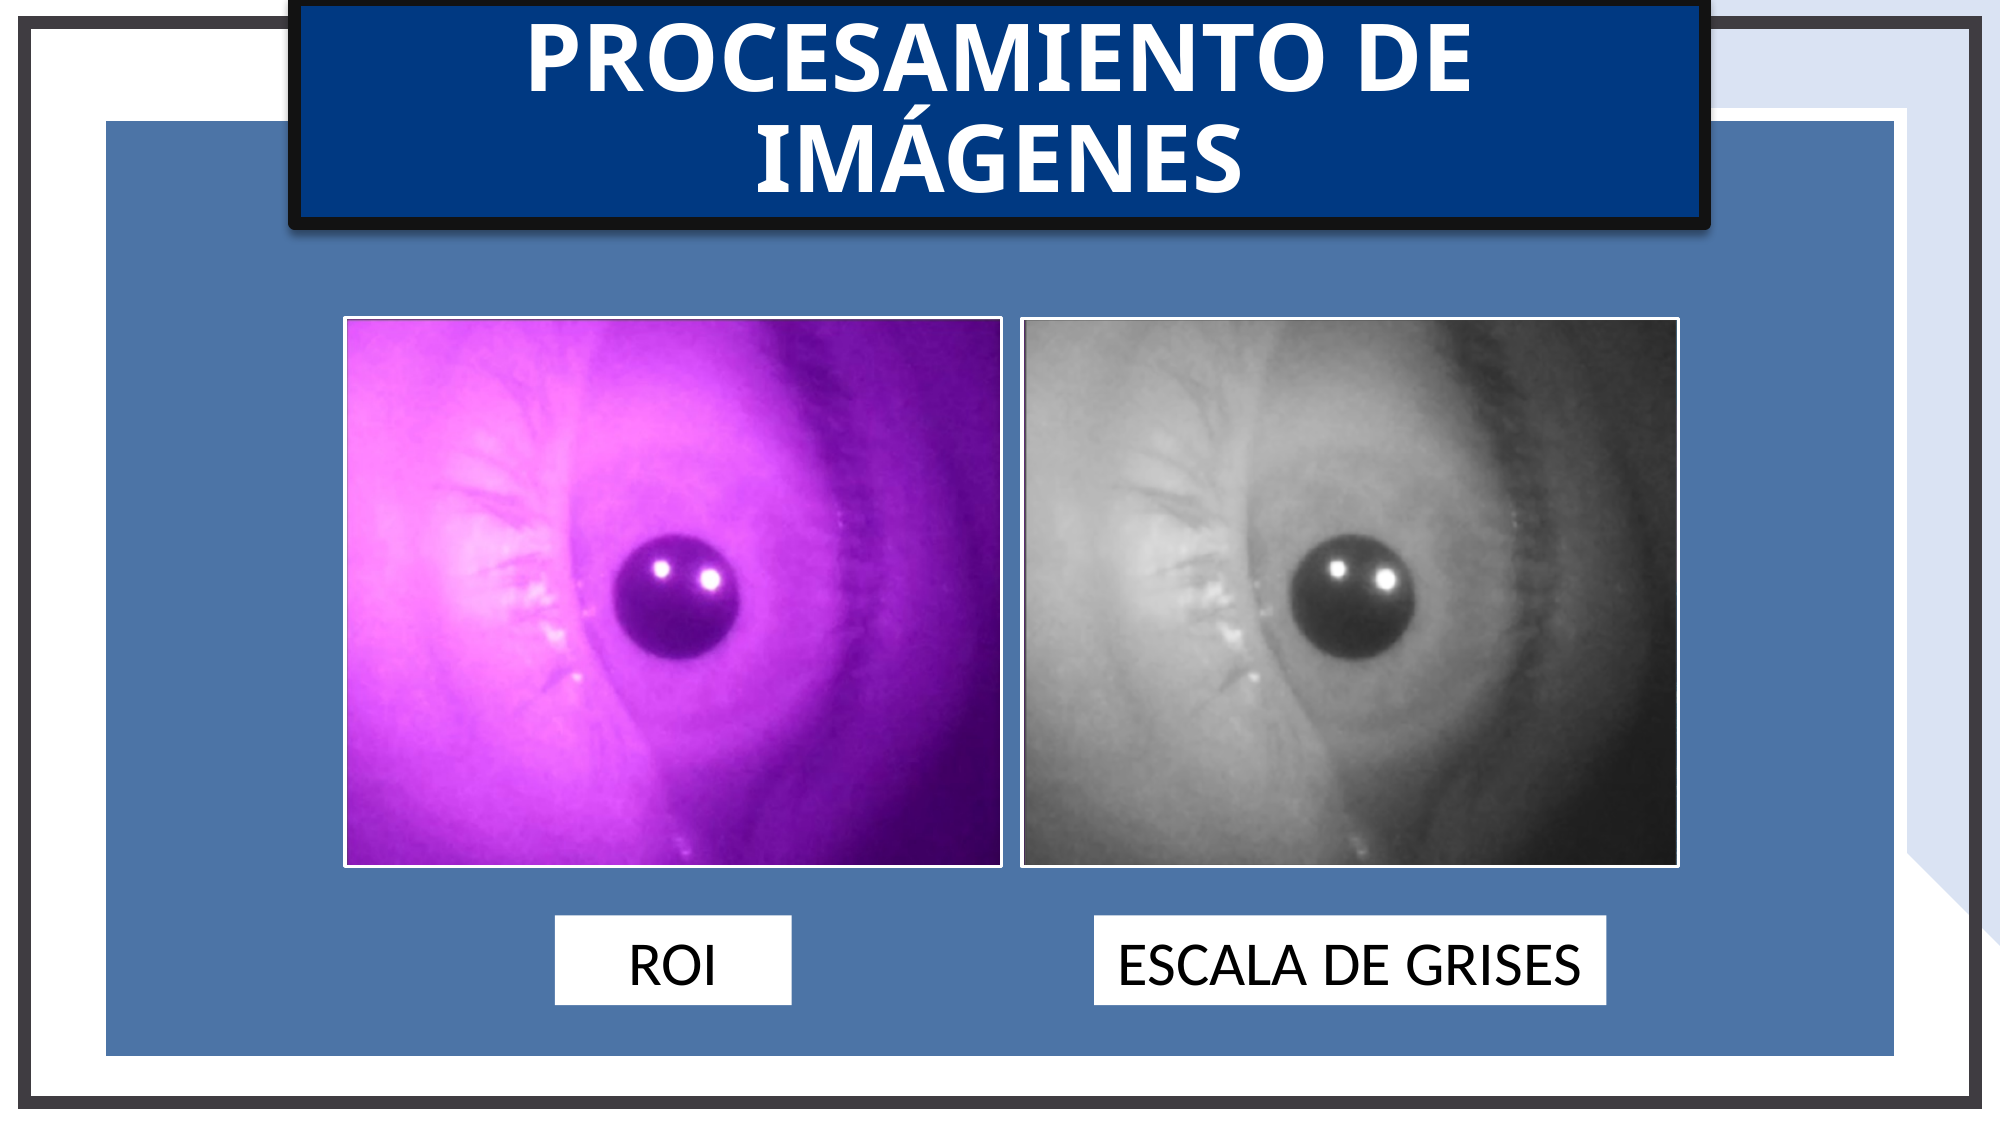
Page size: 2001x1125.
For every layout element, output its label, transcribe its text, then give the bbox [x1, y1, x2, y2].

text_box [1706, 0, 2000, 948]
picture [346, 319, 1001, 865]
picture [1023, 319, 1677, 865]
text_box [98, 114, 1901, 1063]
title PROCESAMIENTO DE IMÁGENES [294, 0, 1706, 224]
text_box [23, 21, 1976, 1104]
text_box ESCALA DE GRISES [1094, 915, 1607, 1006]
text_box ROI [554, 915, 792, 1006]
